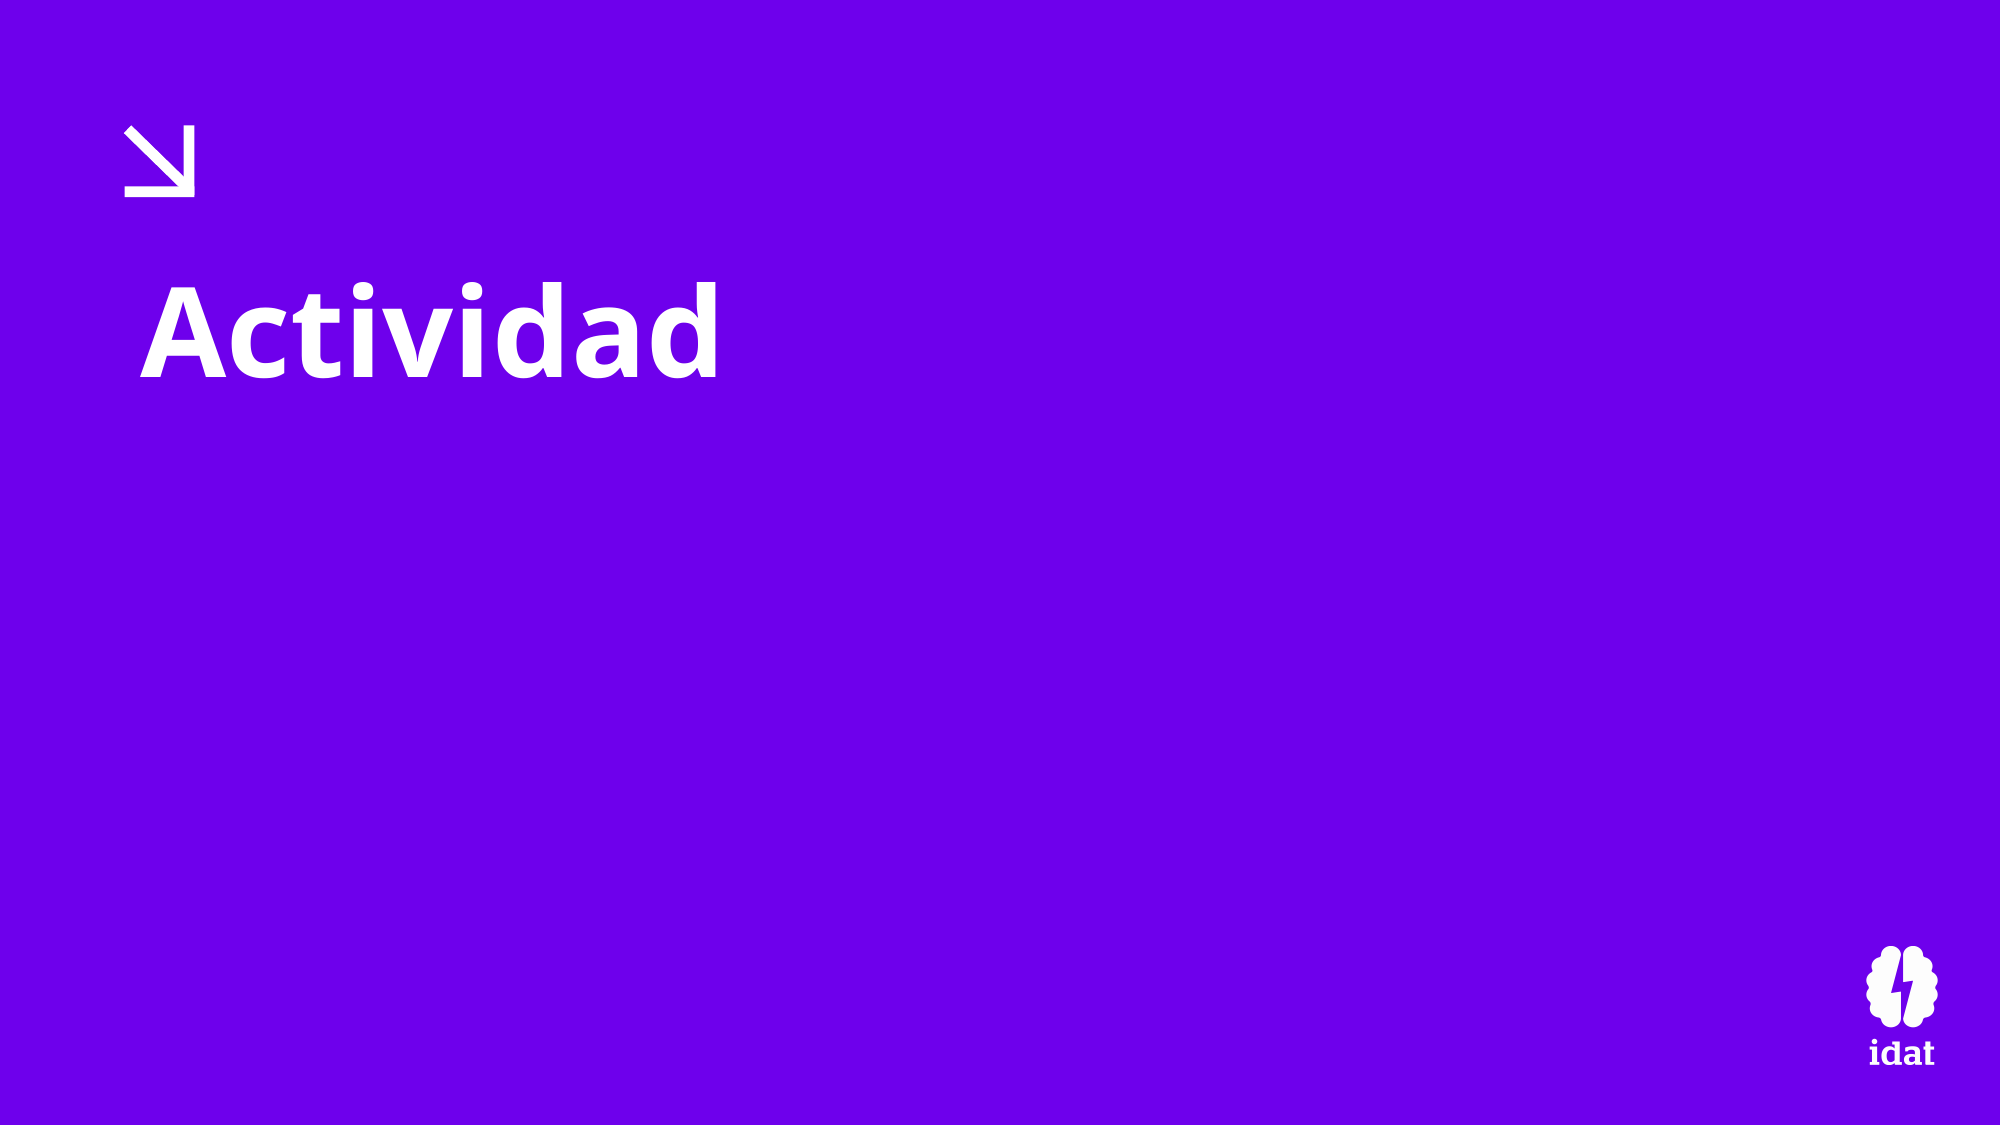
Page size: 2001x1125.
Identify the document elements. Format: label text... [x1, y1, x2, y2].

picture [1866, 946, 1938, 1065]
list Actividad [140, 252, 1145, 563]
